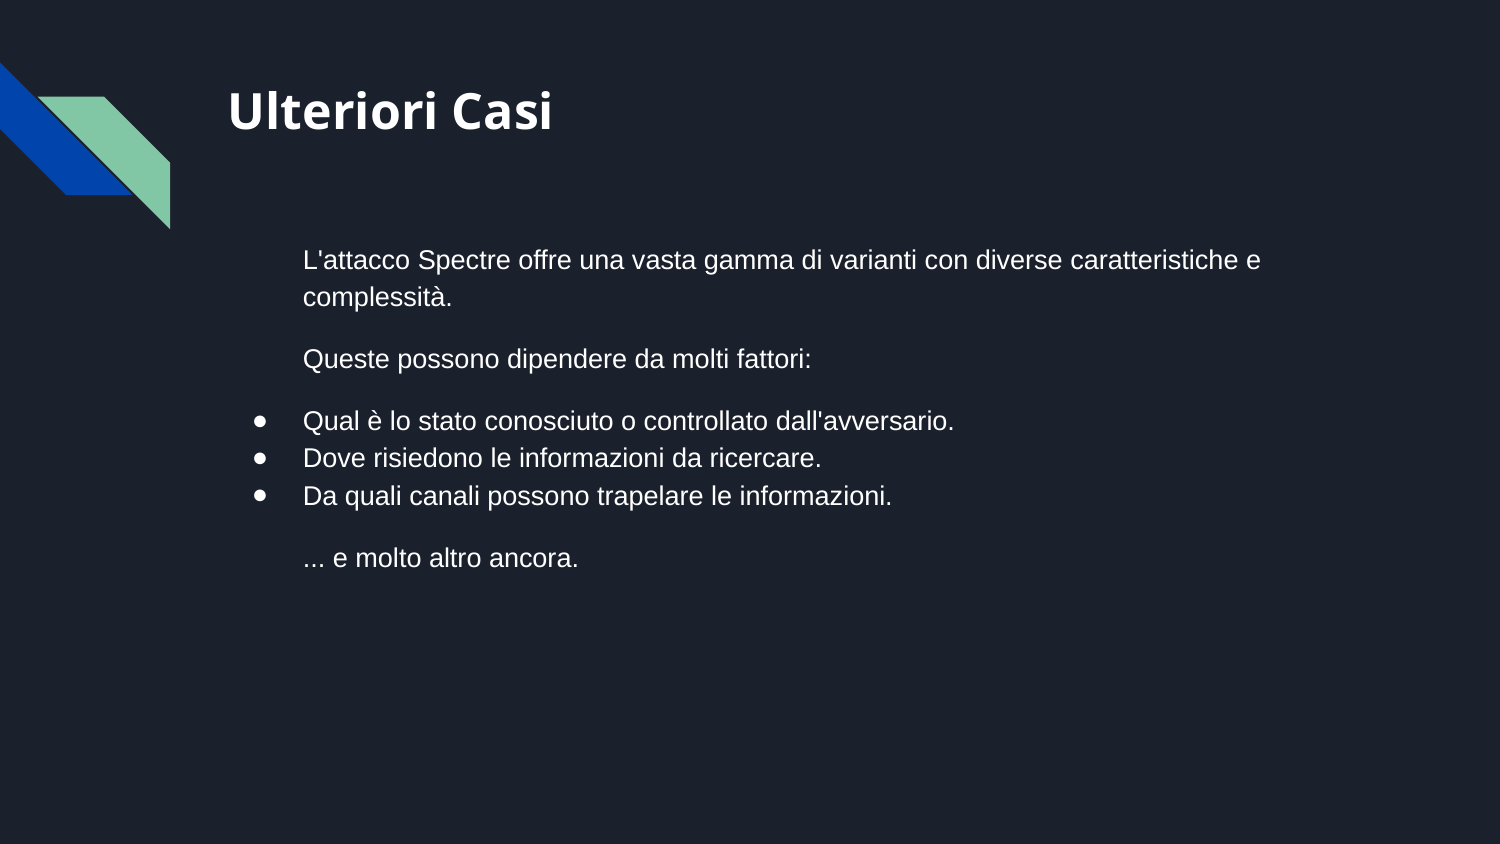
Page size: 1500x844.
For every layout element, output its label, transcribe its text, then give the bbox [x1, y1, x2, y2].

list L'attacco Spectre offre una vasta gamma di varianti con diverse caratteristiche e complessità. Queste possono dipendere da molti fattori: Qual è lo stato conosciuto o controllato dall'avversario. Dove risiedono le informazioni da ricercare. Da quali canali possono trapelare le informazioni. ... e molto altro ancora. [212, 222, 1368, 700]
title Ulteriori Casi [212, 64, 1368, 215]
